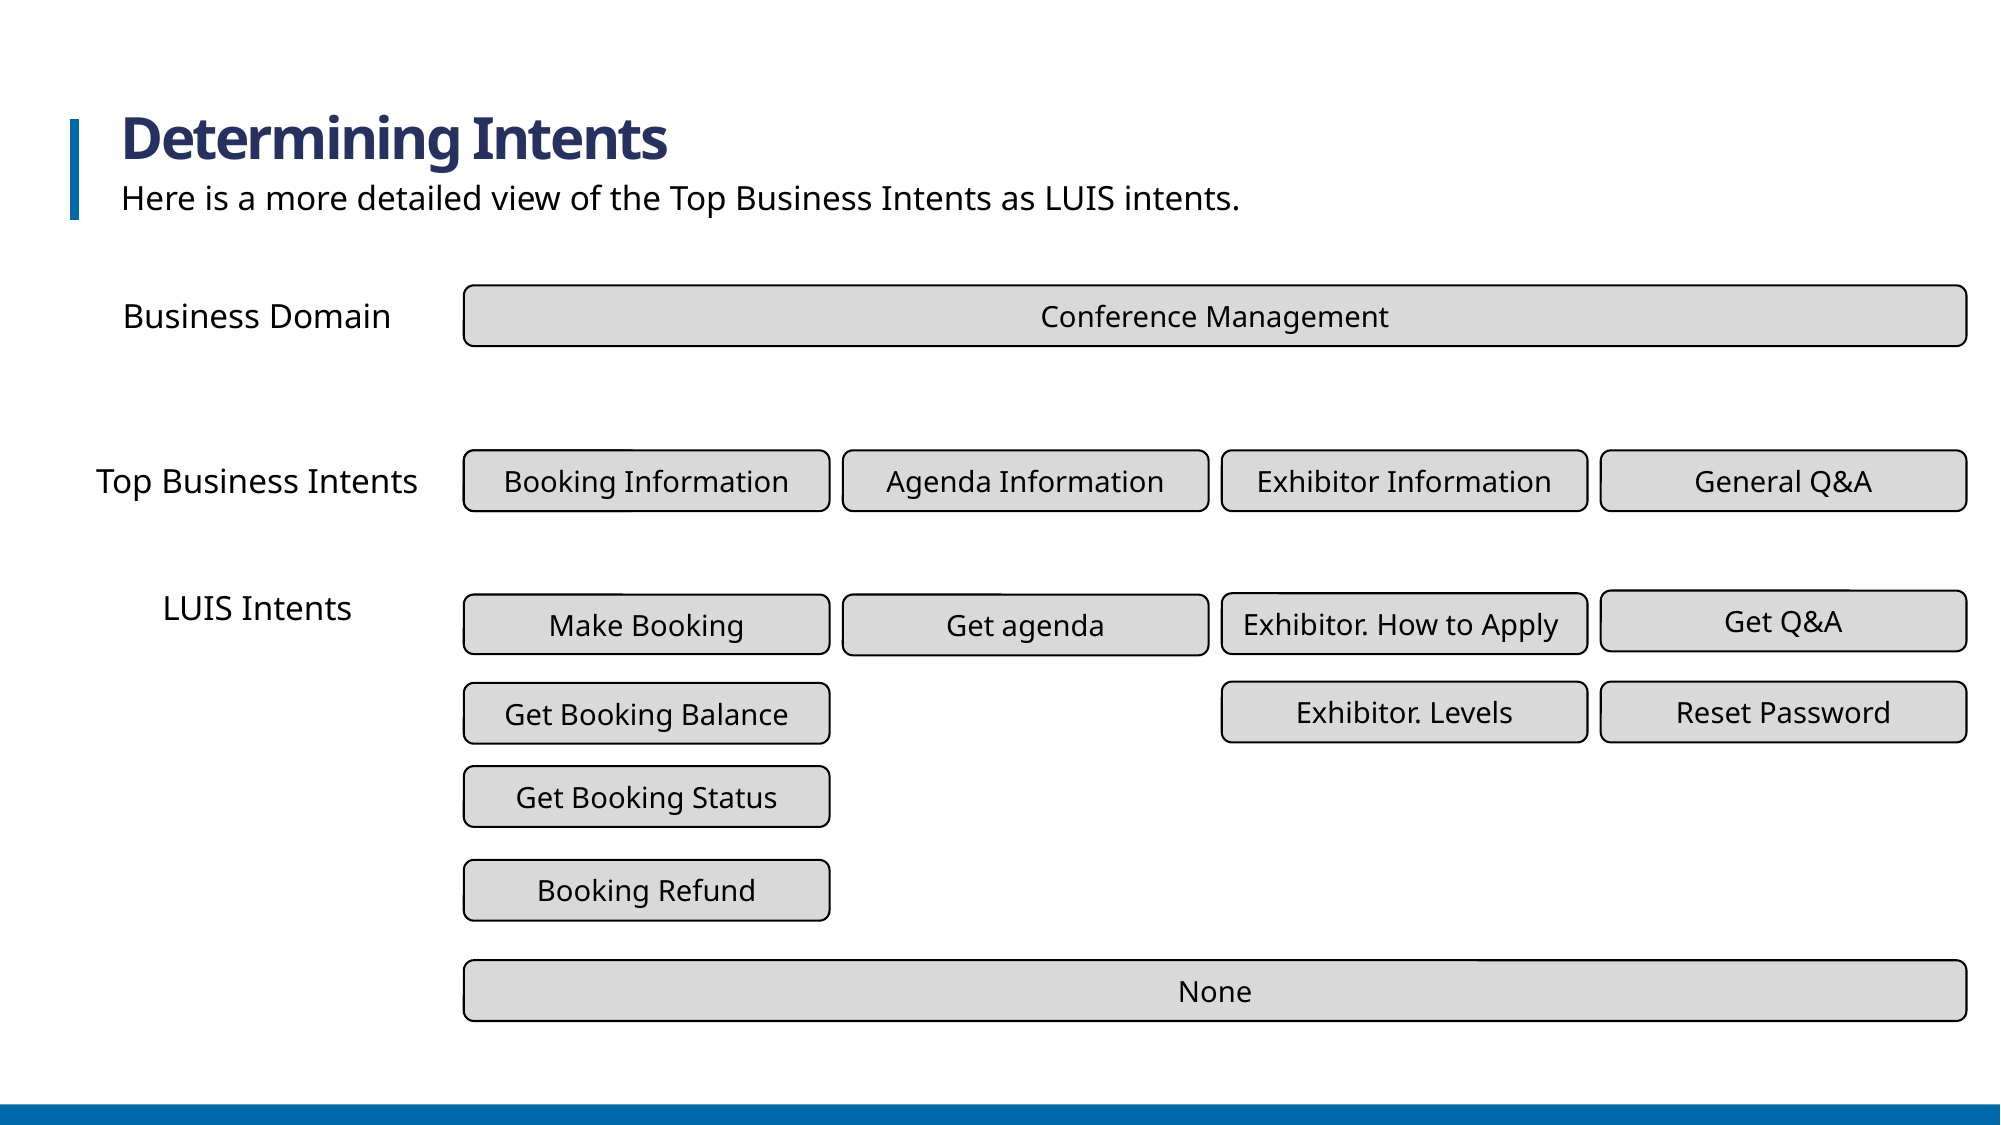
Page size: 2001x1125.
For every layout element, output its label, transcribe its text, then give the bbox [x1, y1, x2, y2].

text_box Exhibitor Information [1220, 449, 1589, 513]
text_box Get Q&A [1599, 589, 1968, 653]
text_box Reset Password [1599, 680, 1968, 744]
text_box Booking Information [462, 449, 831, 513]
text_box Get Booking Balance [462, 681, 831, 745]
text_box Exhibitor. Levels [1220, 680, 1589, 744]
text_box LUIS Intents [74, 579, 441, 635]
text_box Conference Management [462, 284, 1968, 348]
text_box Determining Intents [106, 109, 904, 169]
text_box General Q&A [1599, 449, 1968, 513]
text_box Here is a more detailed view of the Top Business Intents as LUIS intents. [106, 169, 1903, 273]
text_box Top Business Intents [74, 452, 441, 508]
text_box [0, 1103, 2000, 1125]
text_box Booking Refund [462, 858, 831, 922]
text_box Get Booking Status [462, 765, 831, 828]
text_box Exhibitor. How to Apply [1220, 592, 1589, 656]
text_box None [462, 959, 1968, 1023]
text_box Get agenda [841, 593, 1210, 657]
text_box Make Booking [462, 593, 831, 656]
text_box Agenda Information [841, 449, 1210, 513]
text_box Business Domain [107, 287, 407, 343]
